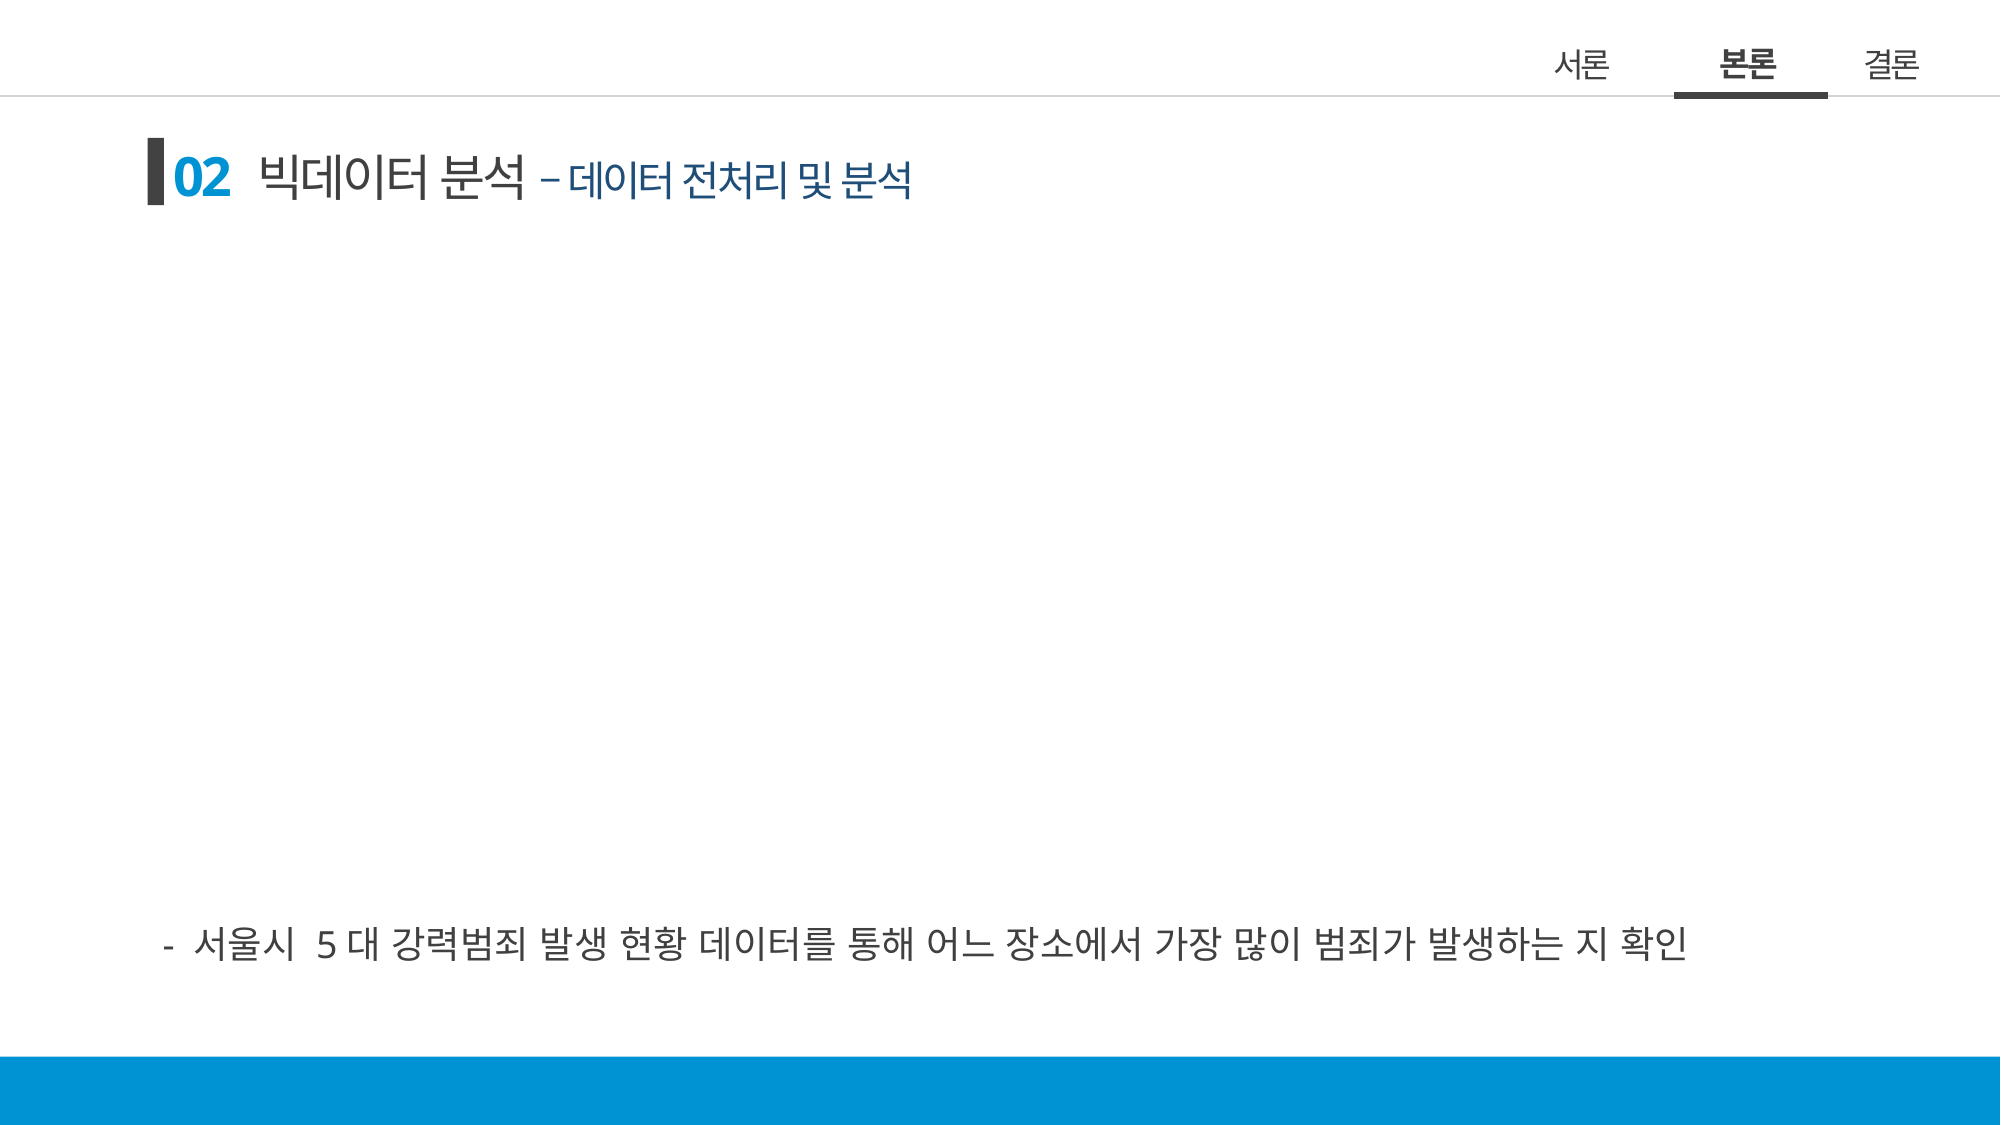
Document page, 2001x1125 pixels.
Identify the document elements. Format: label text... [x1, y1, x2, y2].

text_box 서론 [1538, 37, 1627, 92]
text_box [0, 1056, 2000, 1125]
text_box - 서울시 5대 강력범죄 발생 현황 데이터를 통해 어느 장소에서 가장 많이 범죄가 발생하는 지 확인 [147, 914, 1879, 974]
text_box 결론 [1848, 37, 1936, 92]
text_box 02 빅데이터 분석 – 데이터 전처리 및 분석 [158, 135, 930, 215]
text_box [147, 137, 158, 206]
text_box 본론 [1705, 35, 1793, 90]
